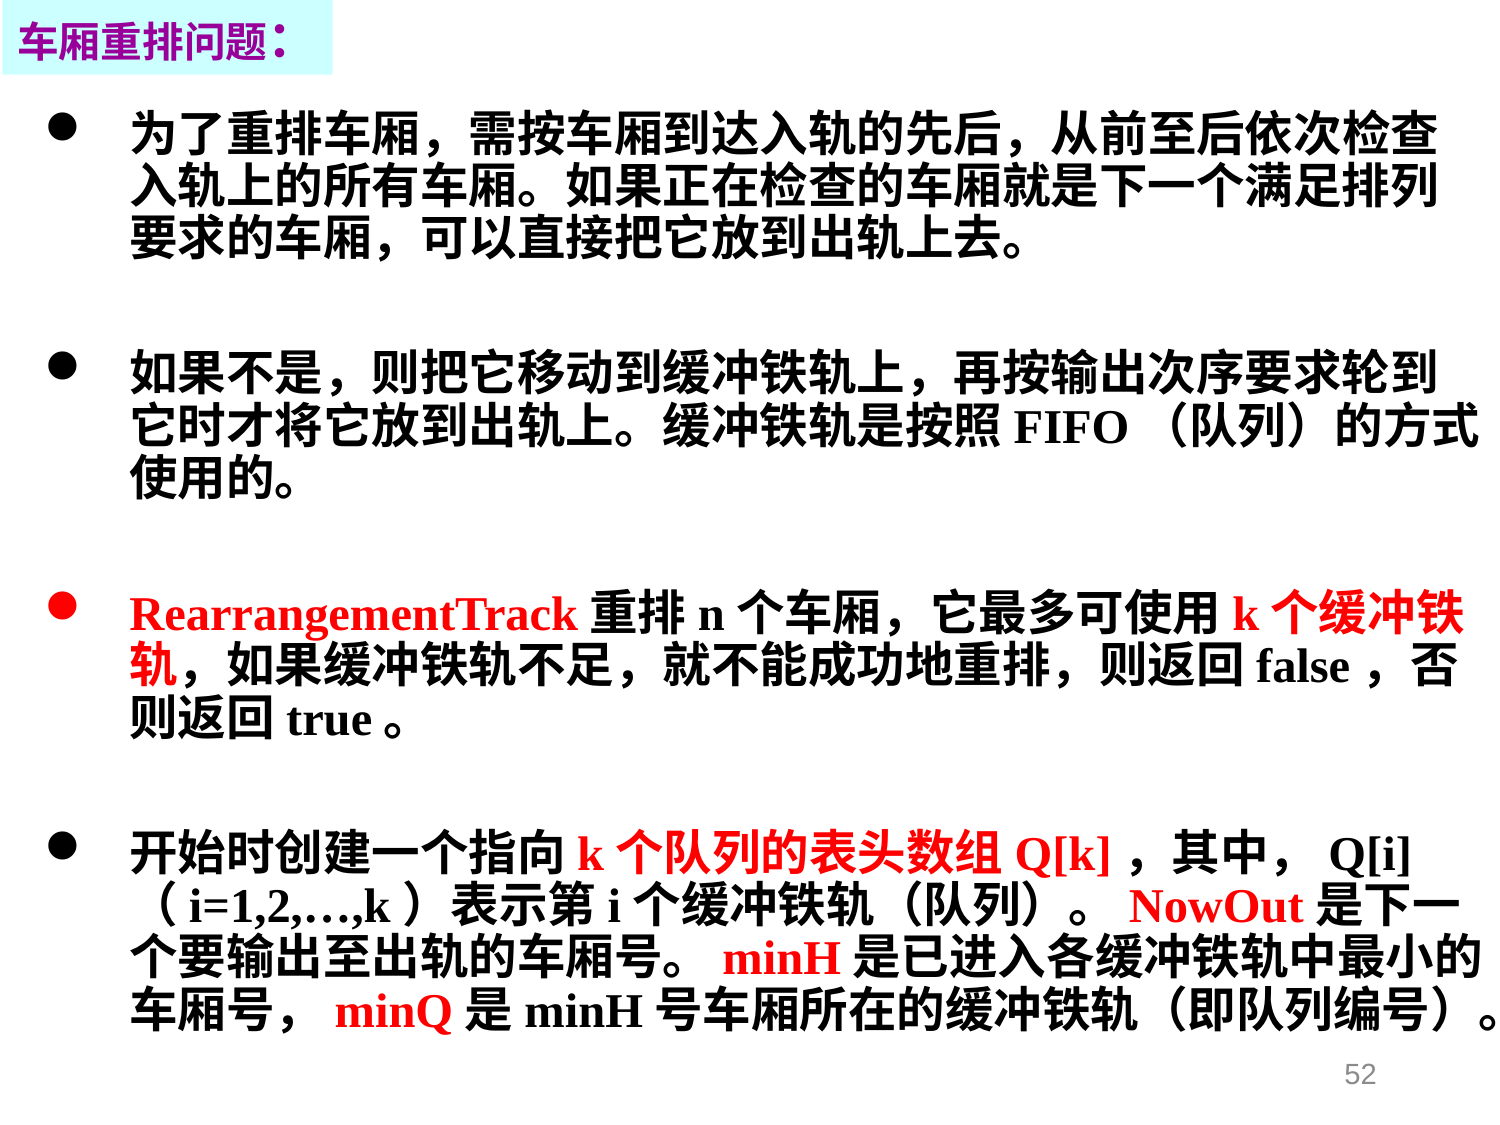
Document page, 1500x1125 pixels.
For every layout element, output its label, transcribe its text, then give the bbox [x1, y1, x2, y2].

text_box 车厢重排问题： [2, 0, 333, 75]
list 为了重排车厢，需按车厢到达入轨的先后，从前至后依次检查入轨上的所有车厢。如果正在检查的车厢就是下一个满足排列要求的车厢，可以直接把它放到出轨上去。 如果不是，则把它移动到缓冲铁轨上，再按输出次序要求轮到它时才将它放到出轨上。缓冲铁轨是按照FIFO（队列）的方式使用的。 RearrangementTrack重排n个车厢，它最多可使用k个缓冲铁轨，如果缓冲铁轨不足，就不能成功地重排，则返回false，否则返回true。 开始时创建一个指向k个队列的表头数组Q[k]，其中，Q[i]（i=1,2,…,k）表示第i个缓冲铁轨（队列）。NowOut是下一个要输出至出轨的车厢号。minH是已进入各缓冲铁轨中最小的车厢号，minQ是minH号车厢所在的缓冲铁轨（即队列编号）。 [29, 101, 1500, 1059]
slide_number 52 [1079, 1035, 1392, 1111]
